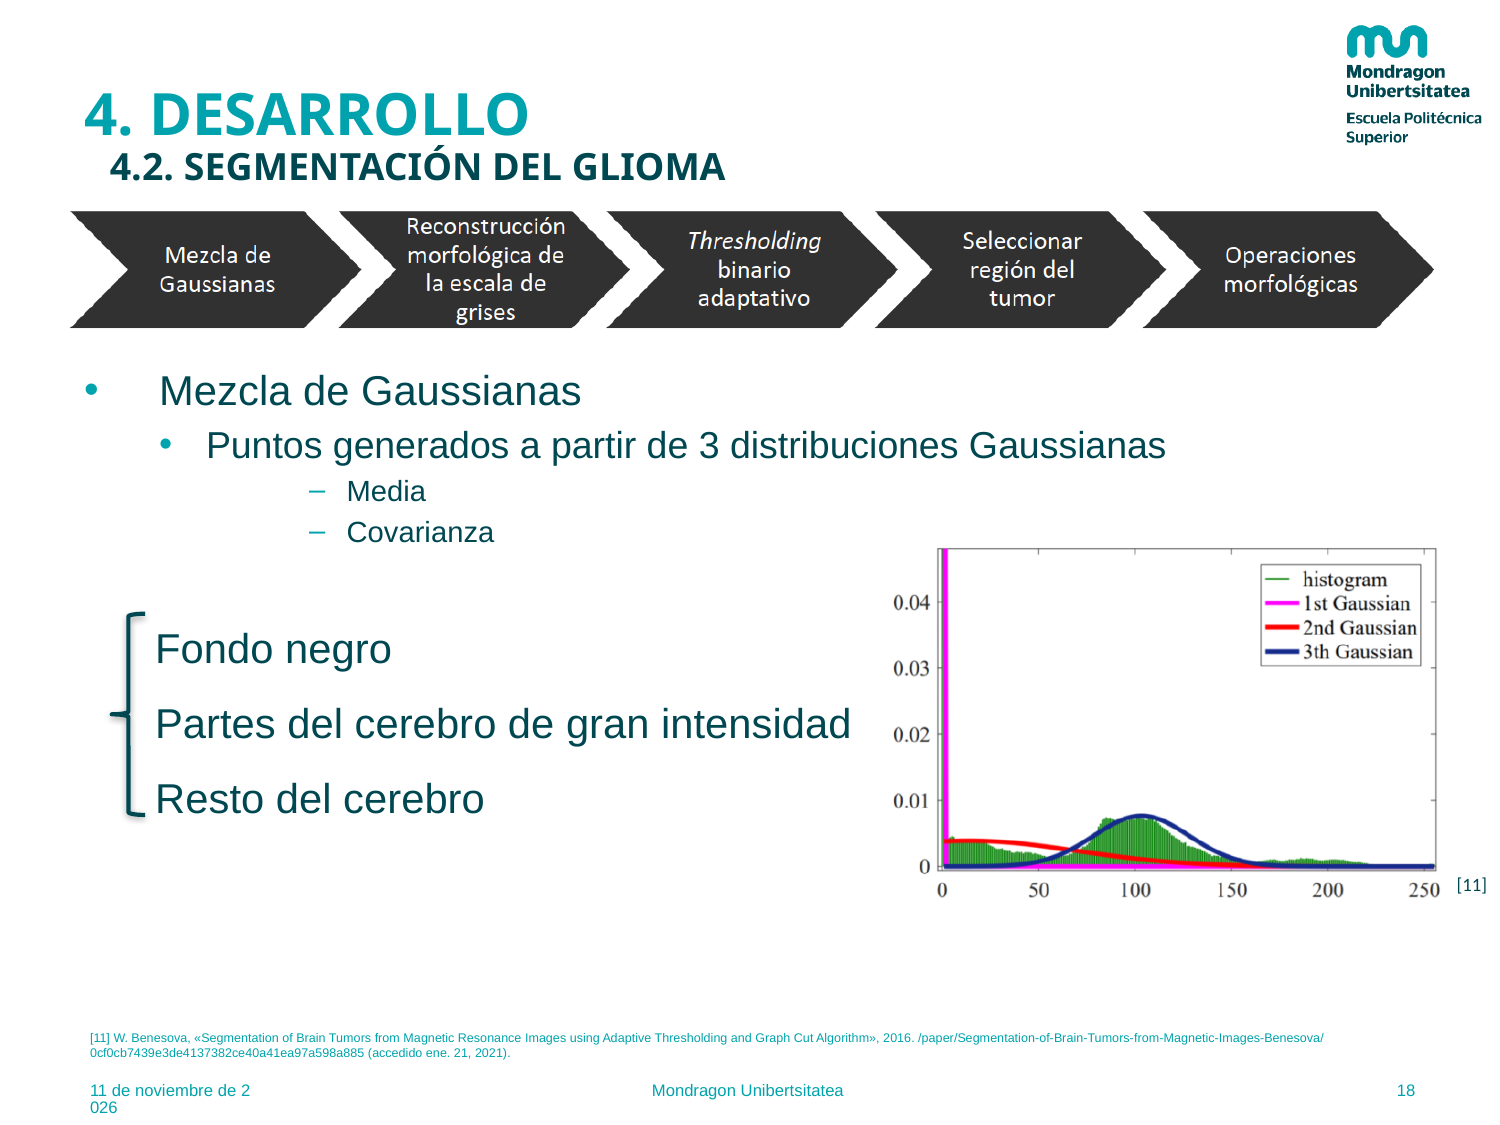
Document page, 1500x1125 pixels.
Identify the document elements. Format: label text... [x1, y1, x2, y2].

text_box [11] [1460, 865, 1500, 903]
picture [877, 537, 1456, 905]
slide_number 18 [1238, 1059, 1431, 1120]
picture [59, 202, 1441, 336]
text_box [11] W. Benesova, «Segmentation of Brain Tumors from Magnetic Resonance Images using Adaptive Thresholding and Graph Cut Algorithm», 2016. /paper/Segmentation-of-Brain-Tumors-from-Magnetic-Images-Benesova/0cf0cb7439e3de4137382ce40a41ea97a598a885 (accedido ene. 21, 2021). [74, 1015, 1419, 1075]
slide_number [75, 1075, 269, 1120]
text_box 4.2. SEGMENTACIÓN DEL GLIOMA [94, 130, 1353, 201]
picture [1320, 0, 1500, 170]
footer Mondragon Unibertsitatea [356, 1075, 1140, 1120]
text_box Fondo negro Partes del cerebro de gran intensidad Resto del cerebro [140, 589, 872, 830]
title 4. DESARROLLO [69, 77, 1327, 148]
text_box [109, 611, 146, 818]
list Mezcla de Gaussianas Puntos generados a partir de 3 distribuciones Gaussianas Media Covarianza [69, 356, 1295, 1125]
